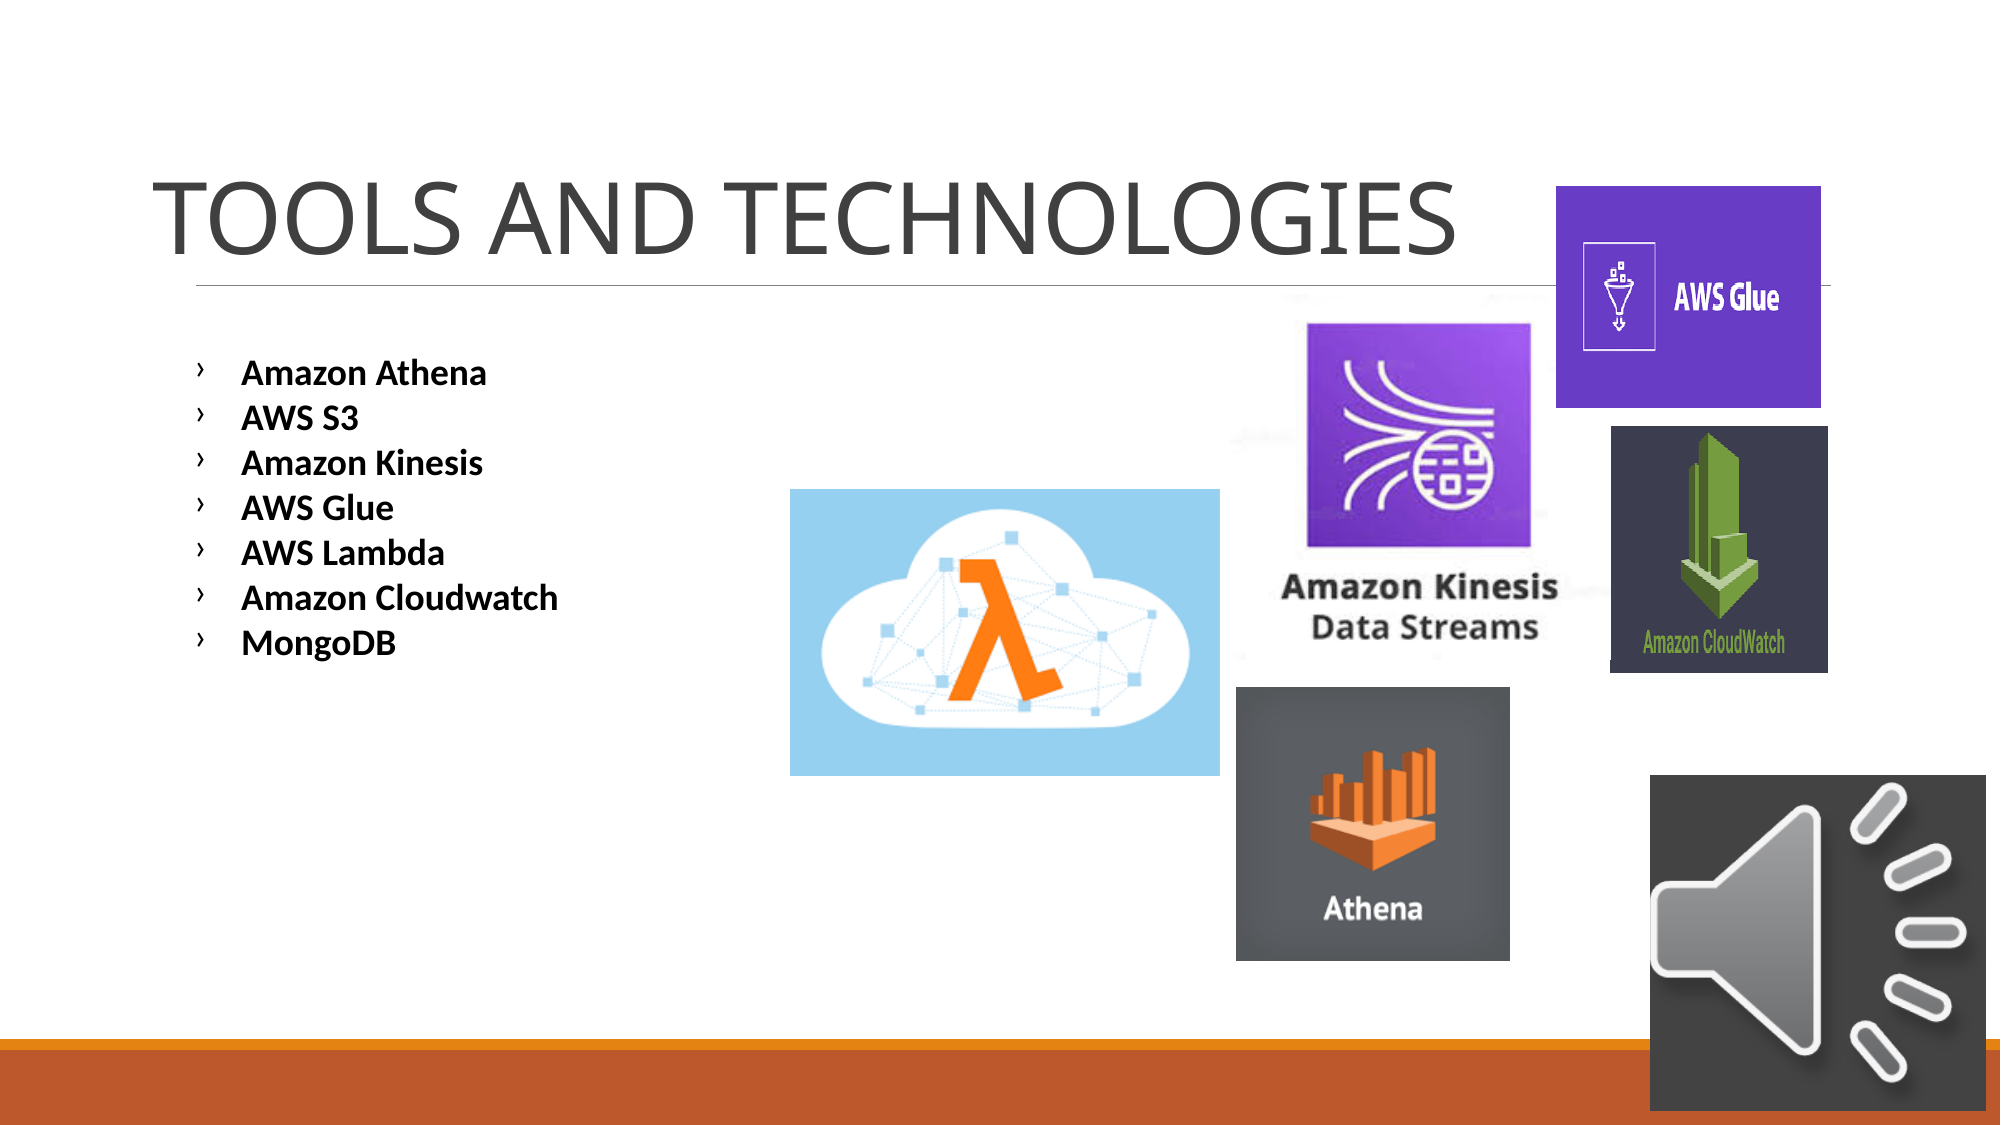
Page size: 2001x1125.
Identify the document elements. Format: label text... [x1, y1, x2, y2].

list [789, 489, 1221, 777]
picture [1235, 686, 1510, 962]
picture [1228, 185, 1829, 673]
title TOOLS AND TECHNOLOGIES [0, 44, 1631, 283]
text_box Amazon Athena AWS S3 Amazon Kinesis AWS Glue AWS Lambda Amazon Cloudwatch MongoDB [179, 340, 866, 716]
picture [1648, 773, 1987, 1112]
